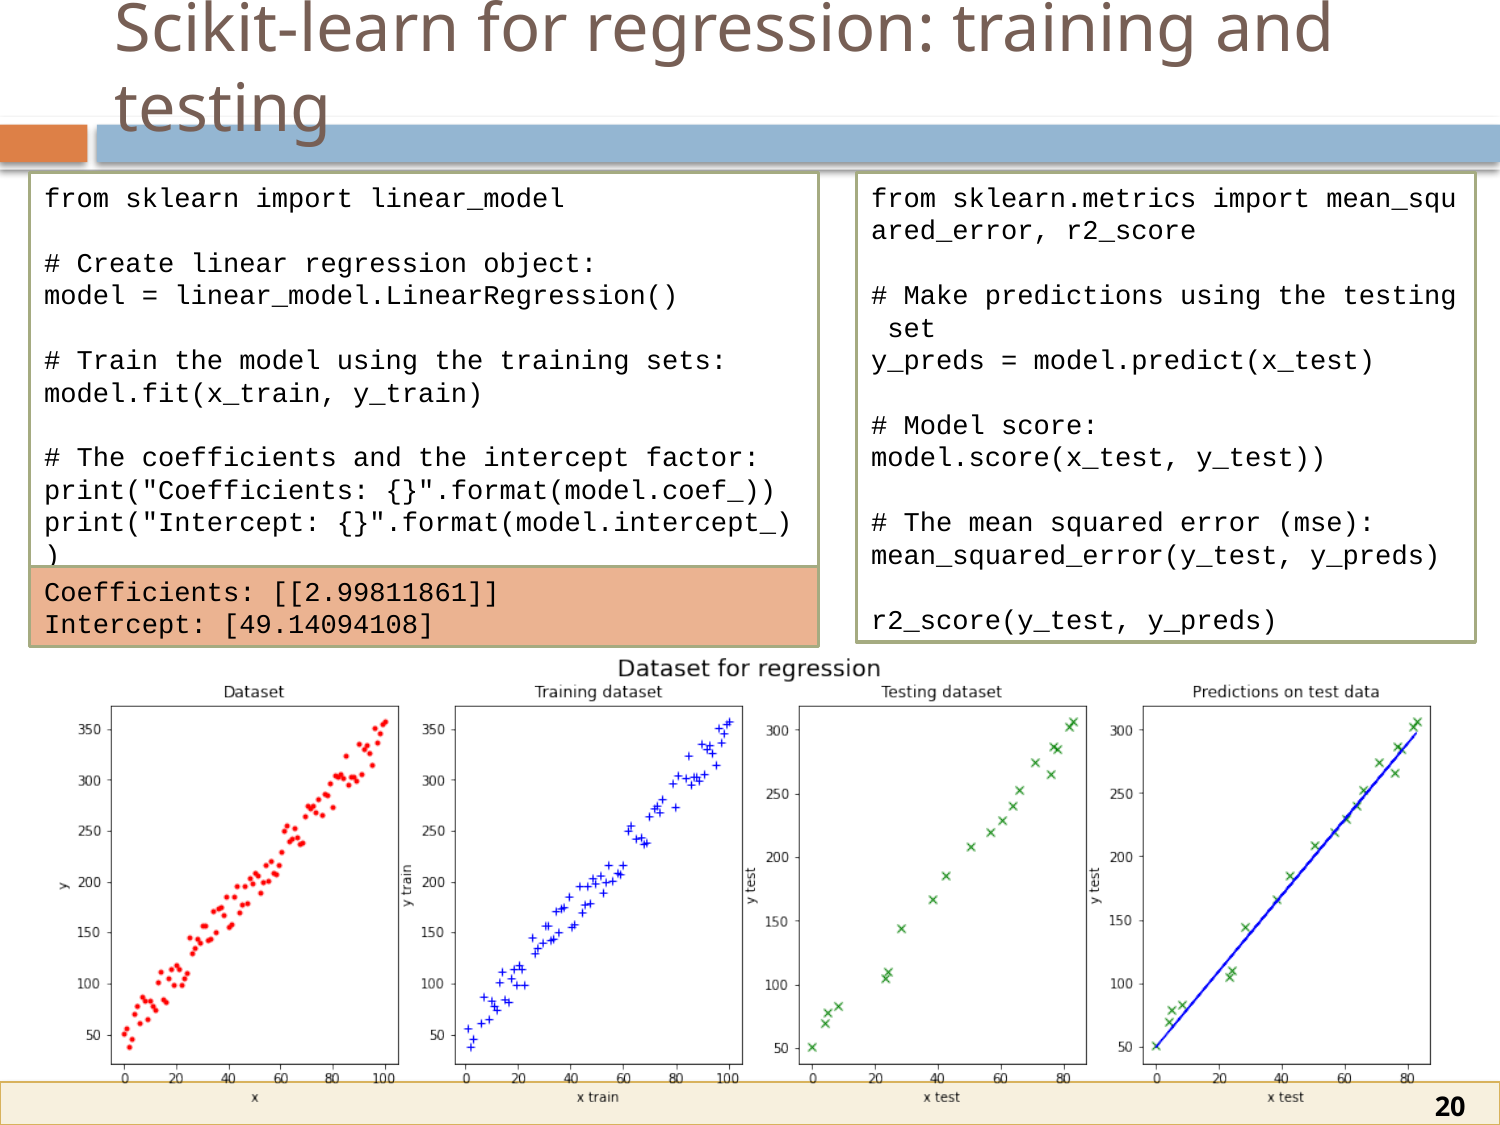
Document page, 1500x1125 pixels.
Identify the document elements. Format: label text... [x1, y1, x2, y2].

slide_number 20 [1431, 1082, 1500, 1125]
text_box from sklearn import linear_model # Create linear regression object: model = linear_model.LinearRegression() # Train the model using the training sets: model.fit(x_train, y_train) # The coefficients and the intercept factor: print("Coefficients: {}".format(model.coef_)) print("Intercept: {}".format(model.intercept_)) [28, 171, 820, 565]
title Scikit-learn for regression: training and testing [99, 0, 1438, 129]
picture [48, 649, 1438, 1114]
text_box Coefficients: [[2.99811861]] Intercept: [49.14094108] [28, 565, 820, 648]
text_box from sklearn.metrics import mean_squared_error, r2_score # Make predictions using the testing set y_preds = model.predict(x_test) # Model score: model.score(x_test, y_test)) # The mean squared error (mse): mean_squared_error(y_test, y_preds) r2_score(y_test, y_preds) [855, 171, 1477, 644]
